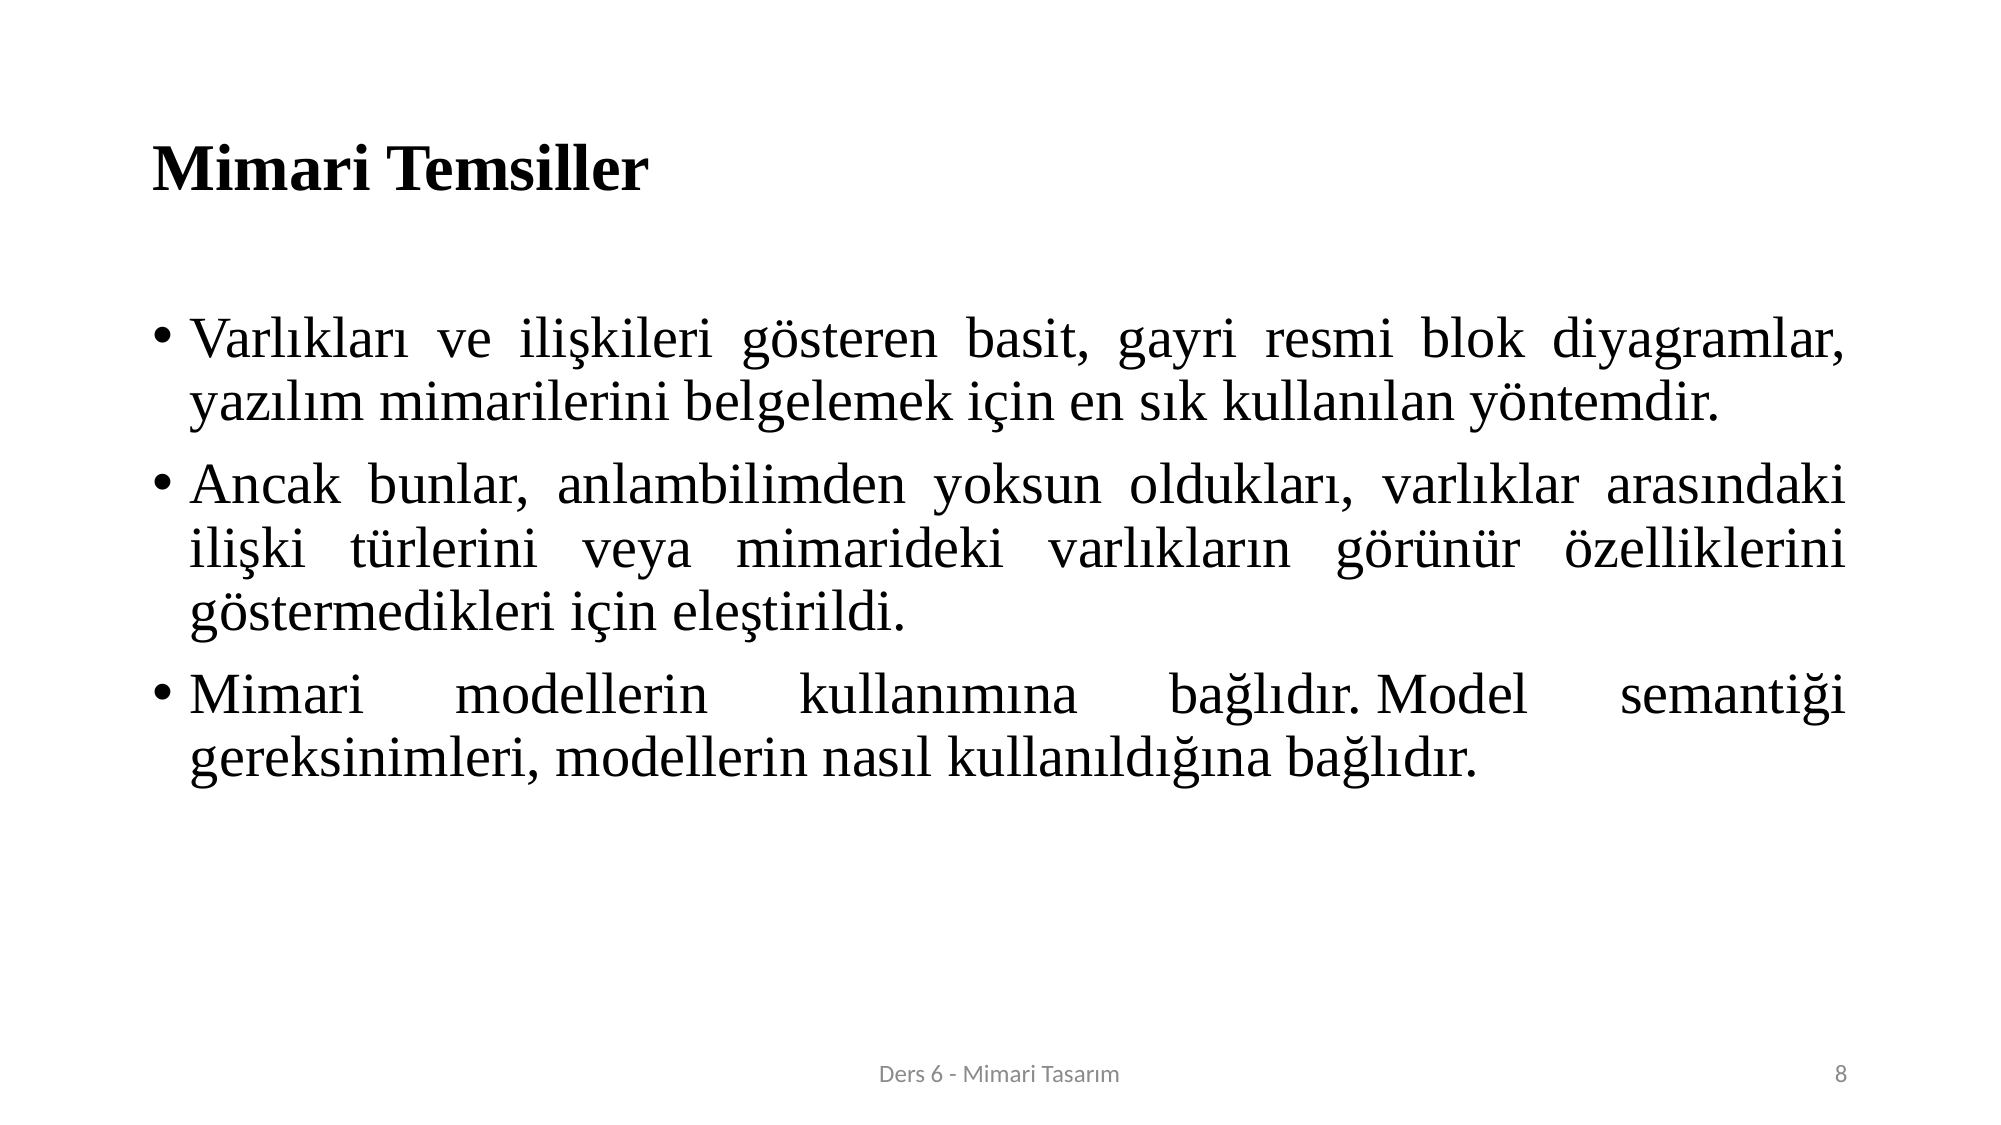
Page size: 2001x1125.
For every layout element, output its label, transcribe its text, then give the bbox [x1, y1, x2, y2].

footer Ders 6 - Mimari Tasarım [662, 1042, 1338, 1103]
slide_number 8 [1412, 1042, 1863, 1103]
title Mimari Temsiller [137, 59, 1863, 278]
list Varlıkları ve ilişkileri gösteren basit, gayri resmi blok diyagramlar, yazılım mimarilerini belgelemek için en sık kullanılan yöntemdir. Ancak bunlar, anlambilimden yoksun oldukları, varlıklar arasındaki ilişki türlerini veya mimarideki varlıkların görünür özelliklerini göstermedikleri için eleştirildi. Mimari modellerin kullanımına bağlıdır. Model semantiği gereksinimleri, modellerin nasıl kullanıldığına bağlıdır. [137, 299, 1863, 1014]
